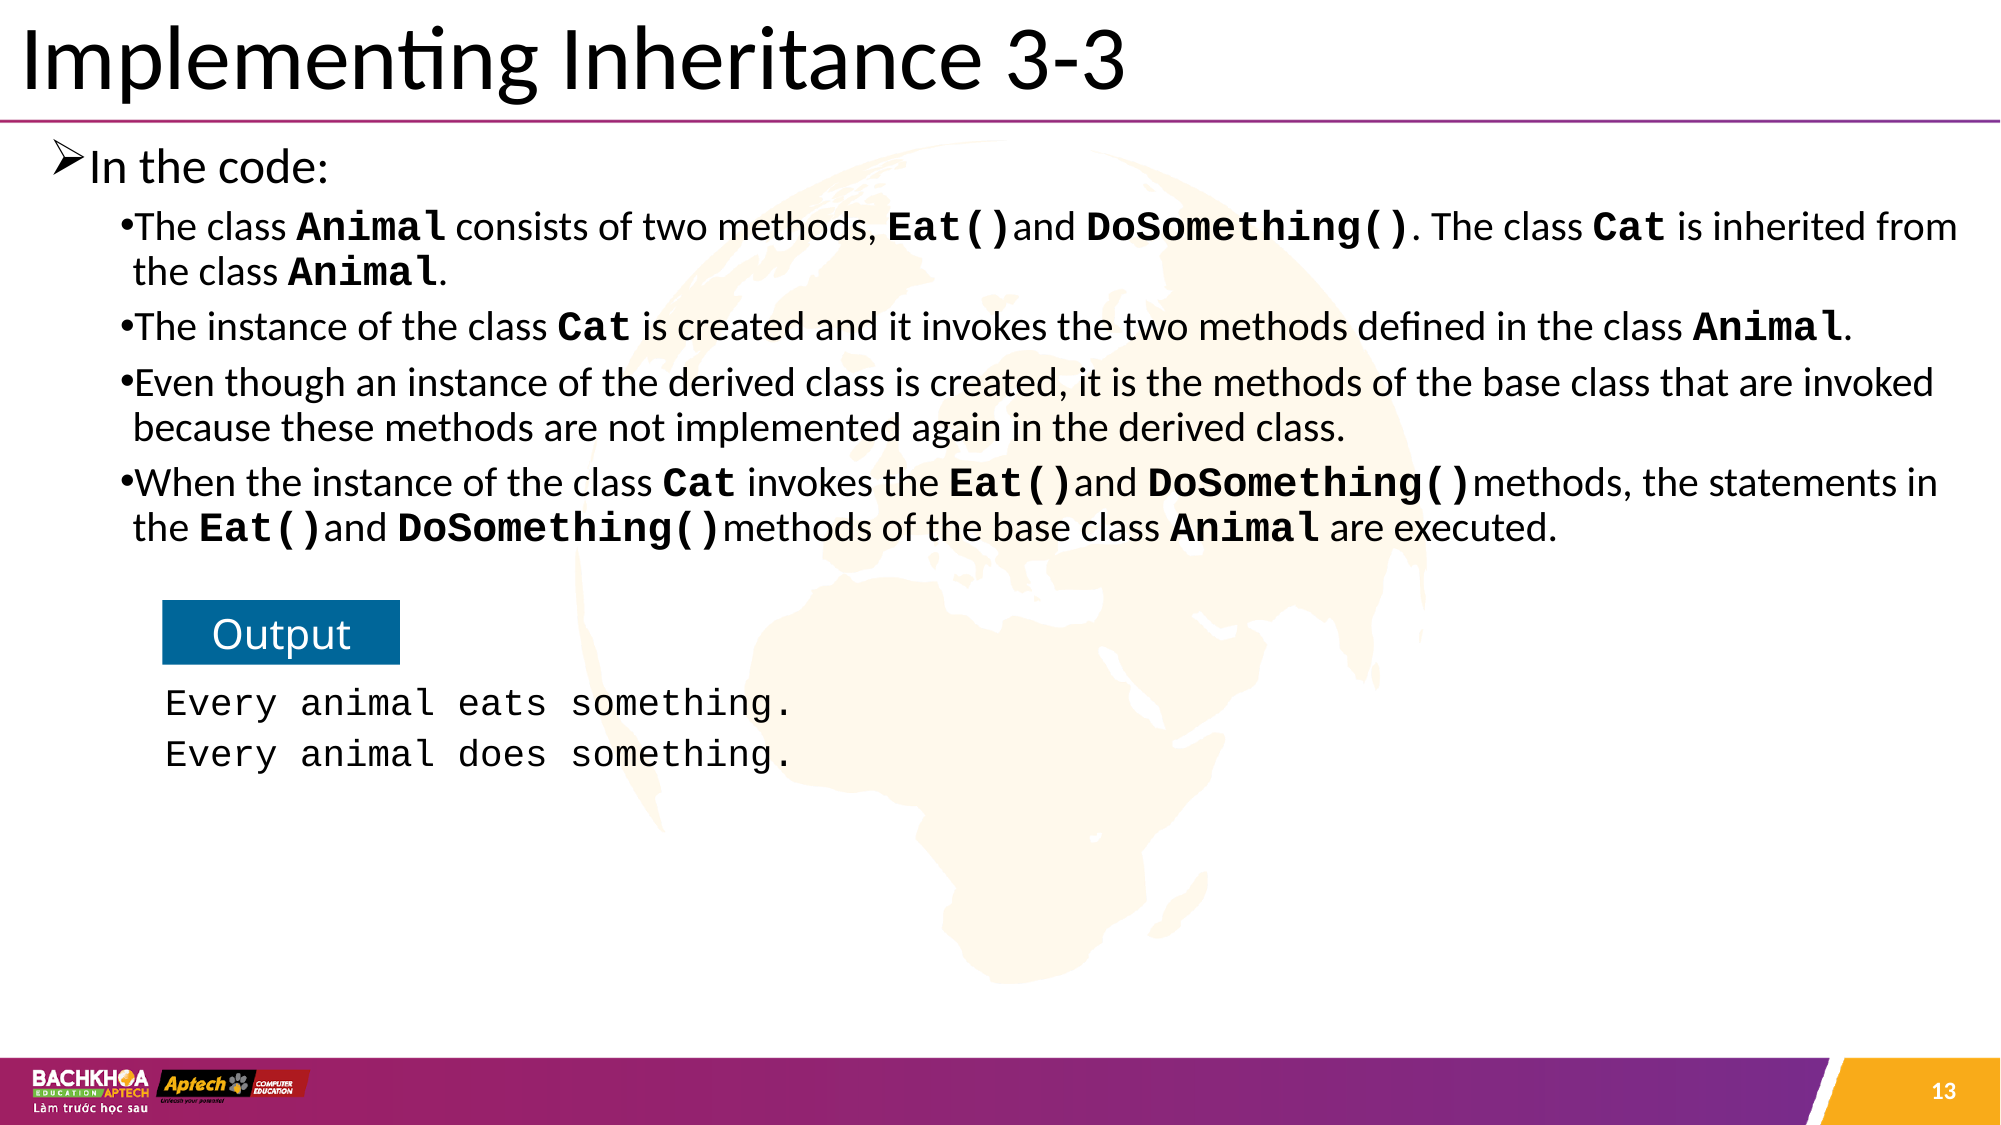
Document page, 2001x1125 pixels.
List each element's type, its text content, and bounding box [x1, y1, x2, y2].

list In the code: The class Animal consists of two methods, Eat()and DoSomething(). The class Cat is inherited from the class Animal. The instance of the class Cat is created and it invokes the two methods defined in the class Animal. Even though an instance of the derived class is created, it is the methods of the base class that are invoked because these methods are not implemented again in the derived class. When the instance of the class Cat invokes the Eat()and DoSomething()methods, the statements in the Eat()and DoSomething()methods of the base class Animal are executed. Every animal eats something. Every animal does something. [5, 125, 1993, 1014]
text_box Output [162, 600, 400, 665]
title Implementing Inheritance 3-3 [5, 3, 1993, 116]
slide_number 13 [1899, 1059, 1988, 1120]
picture [0, 0, 2001, 1125]
